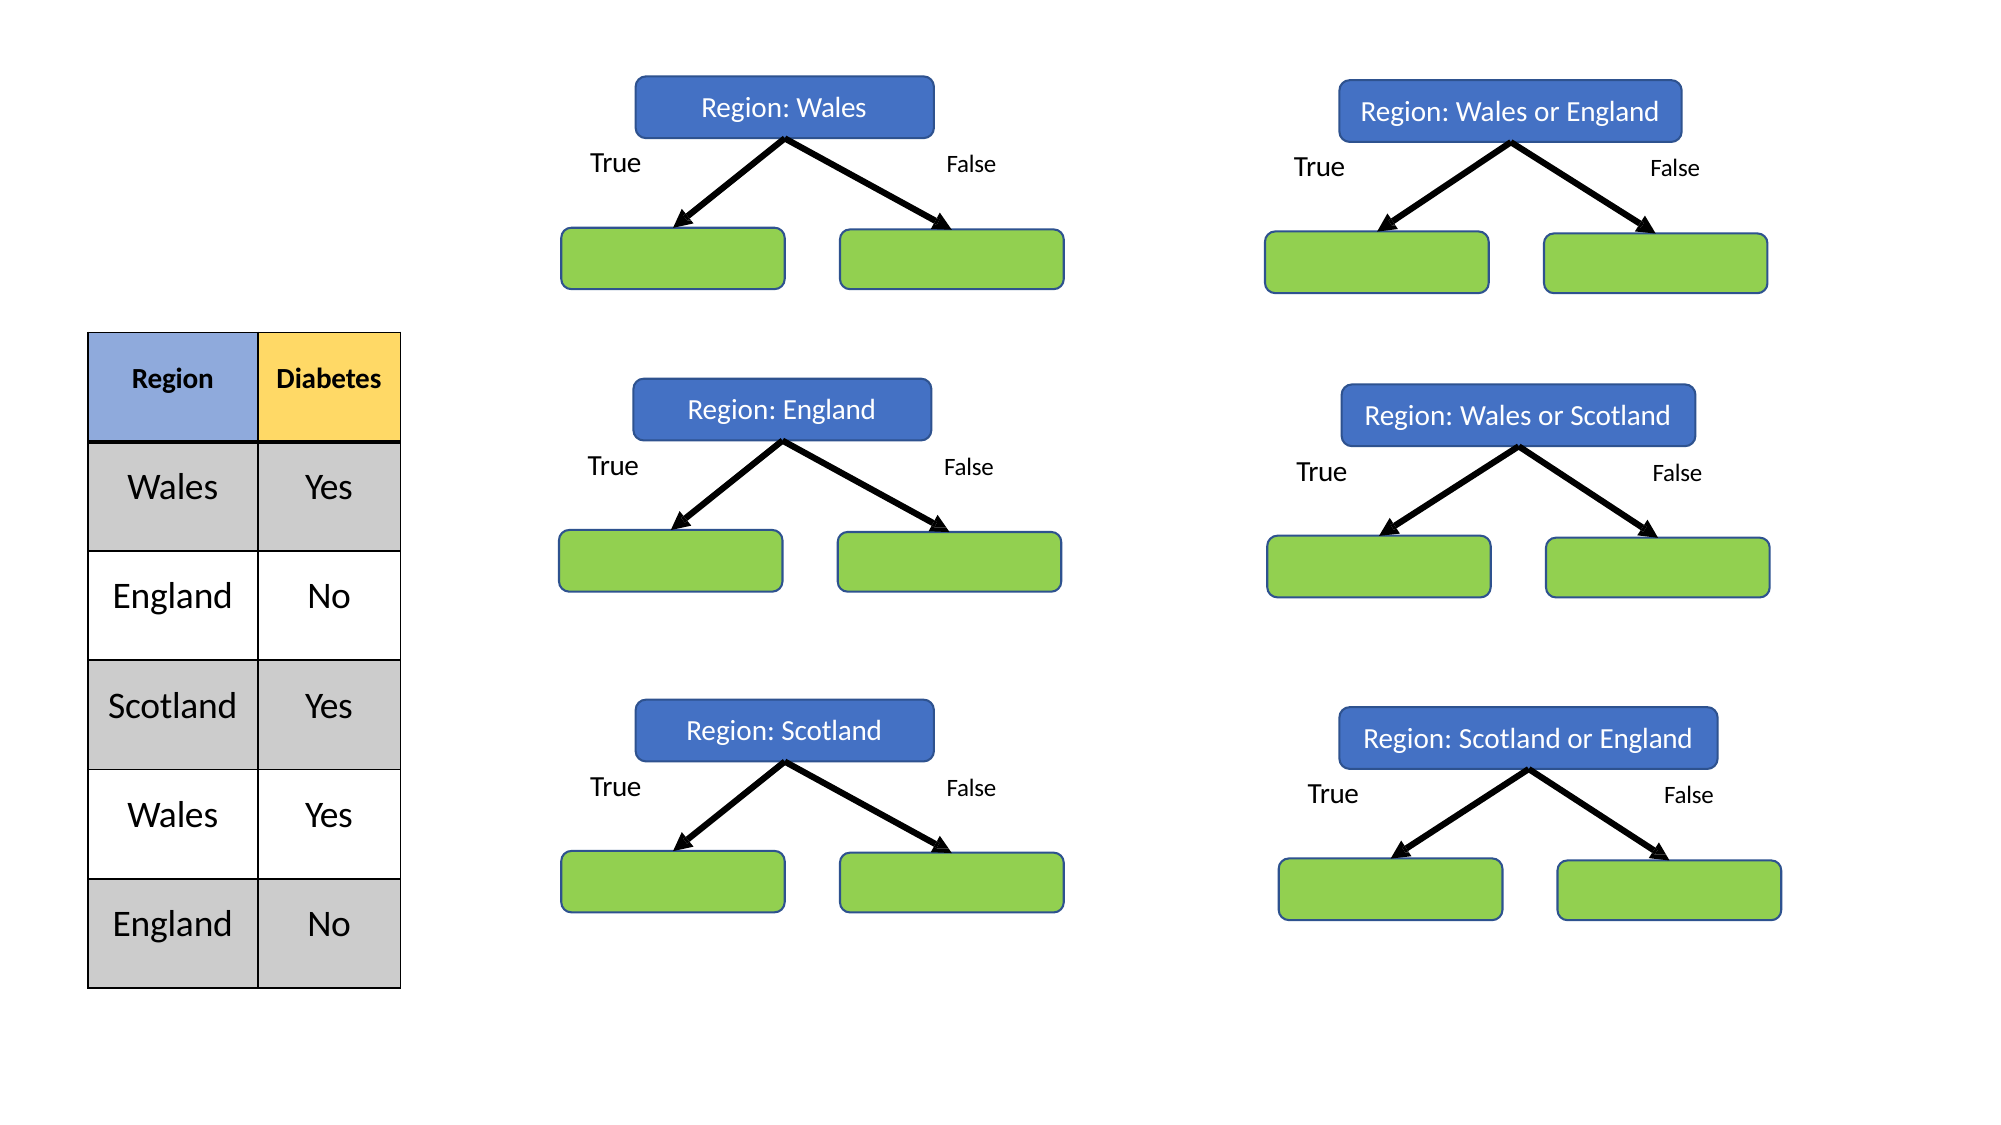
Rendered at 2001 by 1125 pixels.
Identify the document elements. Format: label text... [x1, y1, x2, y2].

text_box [1265, 443, 1771, 599]
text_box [557, 437, 1063, 594]
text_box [634, 698, 936, 757]
table_cell Yes [259, 770, 400, 878]
table_cell Scotland [89, 661, 257, 769]
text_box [1263, 139, 1769, 295]
table_cell England [89, 552, 257, 659]
table_header Diabetes [259, 333, 400, 440]
table_cell England [89, 880, 257, 987]
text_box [559, 135, 1065, 291]
table_header Region [89, 333, 257, 440]
table_cell Wales [89, 770, 257, 878]
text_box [1338, 78, 1684, 137]
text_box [559, 758, 1065, 914]
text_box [1340, 383, 1697, 442]
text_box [1277, 766, 1783, 922]
table_cell Yes [259, 444, 400, 550]
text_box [634, 75, 936, 134]
table_cell No [259, 880, 400, 987]
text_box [632, 377, 933, 436]
table_cell Yes [259, 661, 400, 769]
table_cell Wales [89, 444, 257, 550]
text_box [1338, 705, 1720, 764]
table_cell No [259, 552, 400, 659]
